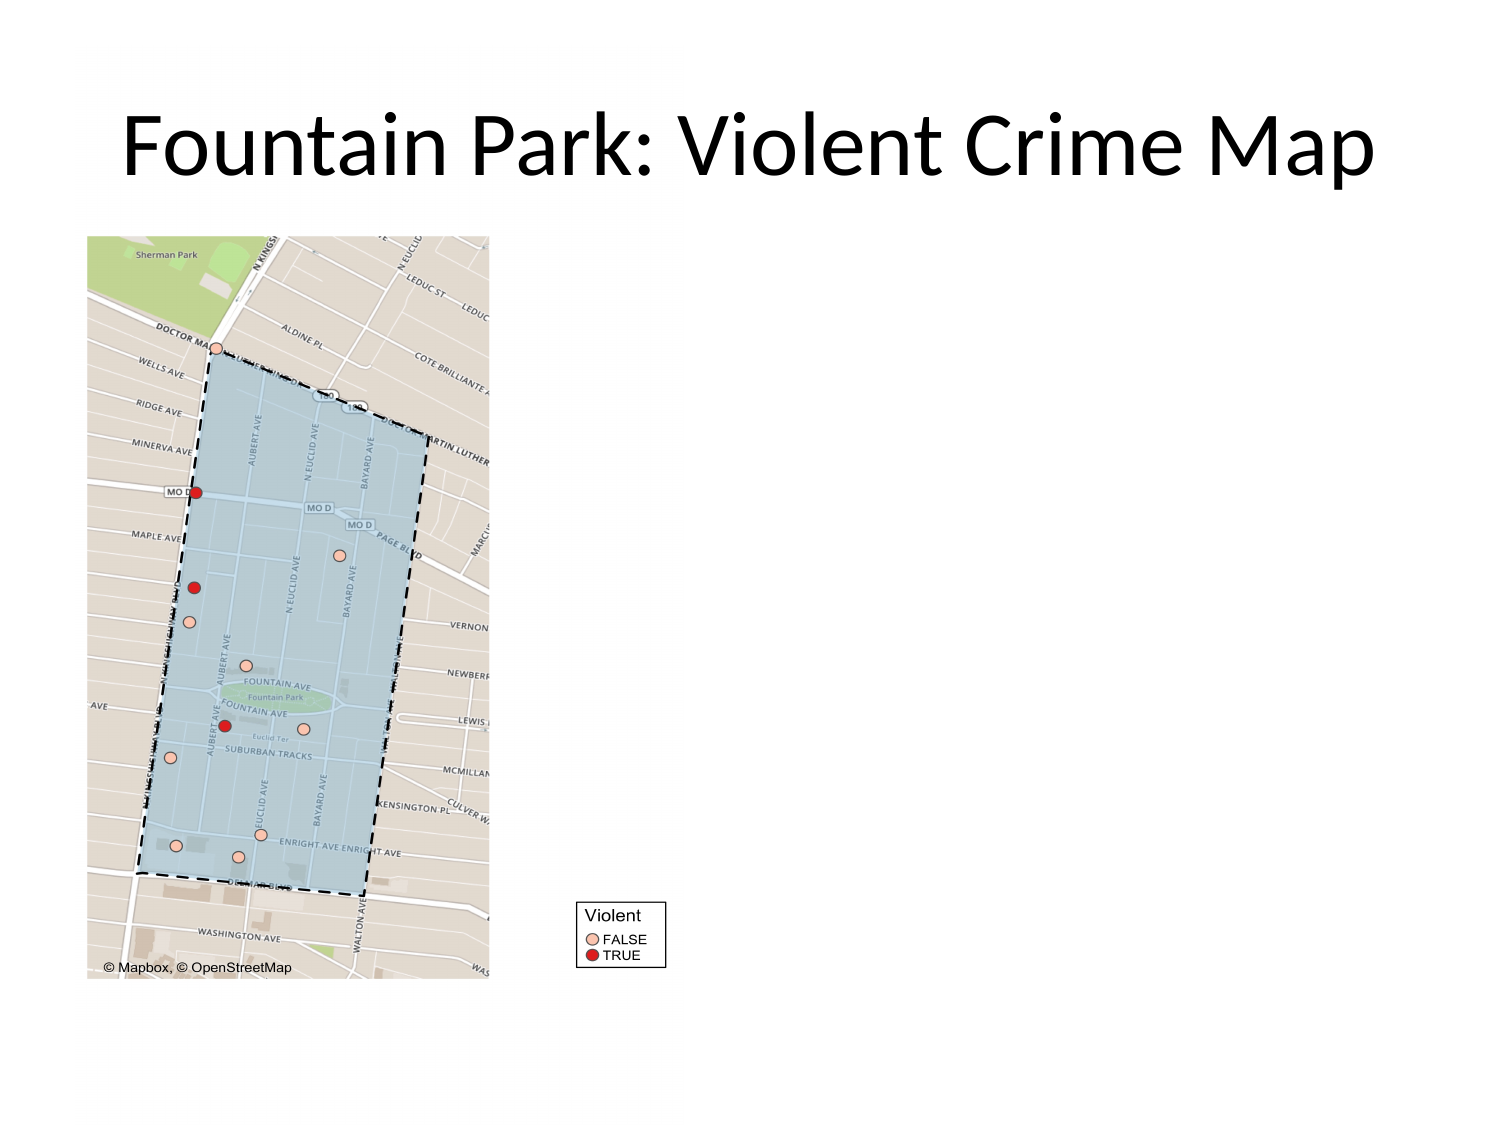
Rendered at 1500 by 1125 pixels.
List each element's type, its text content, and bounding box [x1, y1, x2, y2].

title Fountain Park: Violent Crime Map [686, 45, 1425, 233]
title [74, 44, 685, 1125]
